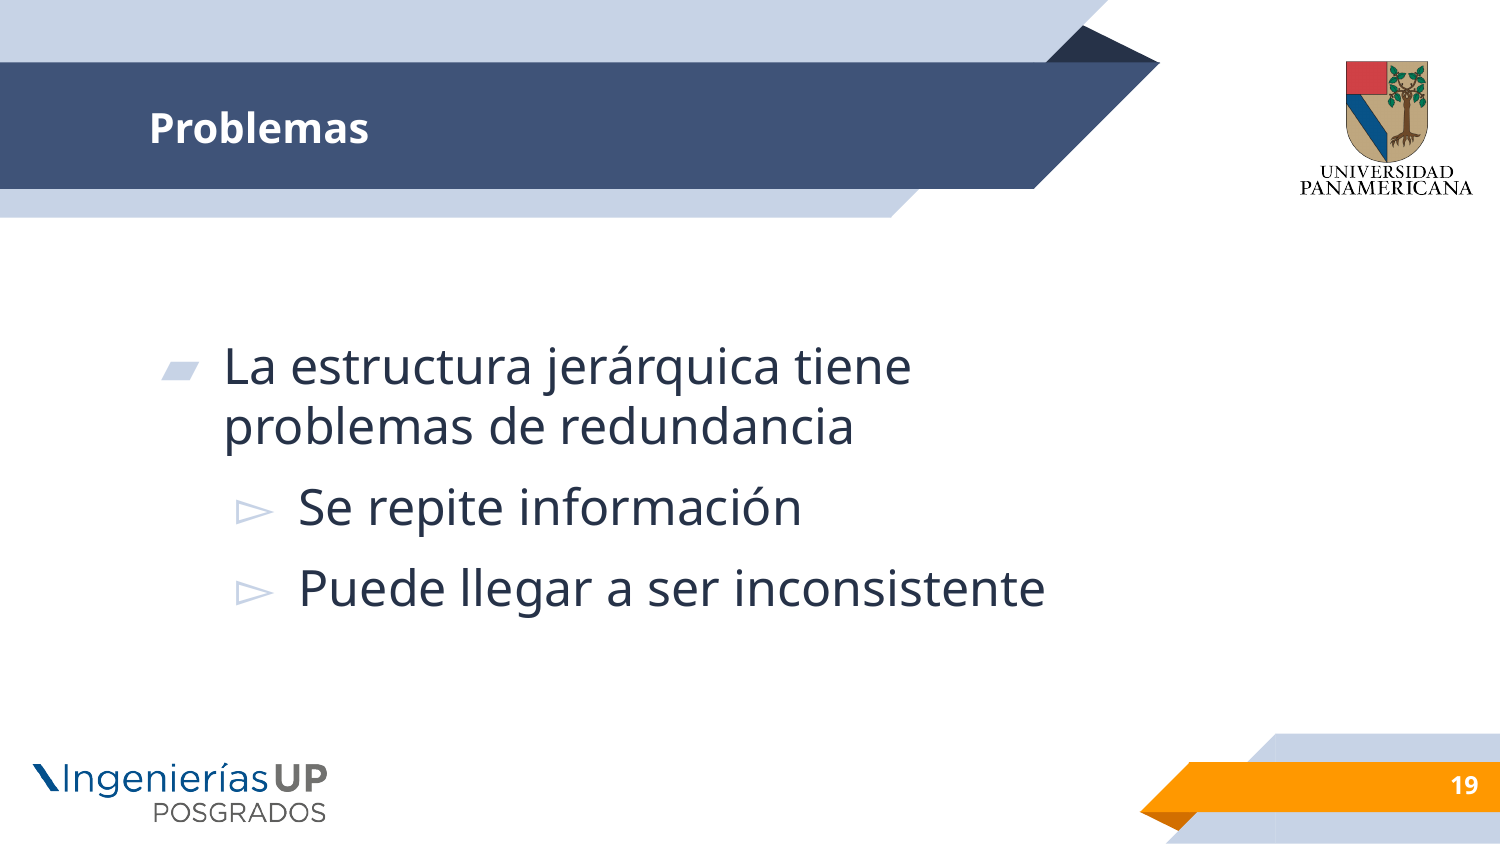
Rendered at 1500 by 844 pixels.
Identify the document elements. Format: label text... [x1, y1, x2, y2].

list La estructura jerárquica tiene problemas de redundancia Se repite información Puede llegar a ser inconsistente [133, 217, 1140, 734]
picture [1286, 44, 1490, 210]
slide_number 19 [1249, 760, 1494, 813]
title Problemas [133, 64, 1035, 190]
picture [15, 737, 344, 844]
